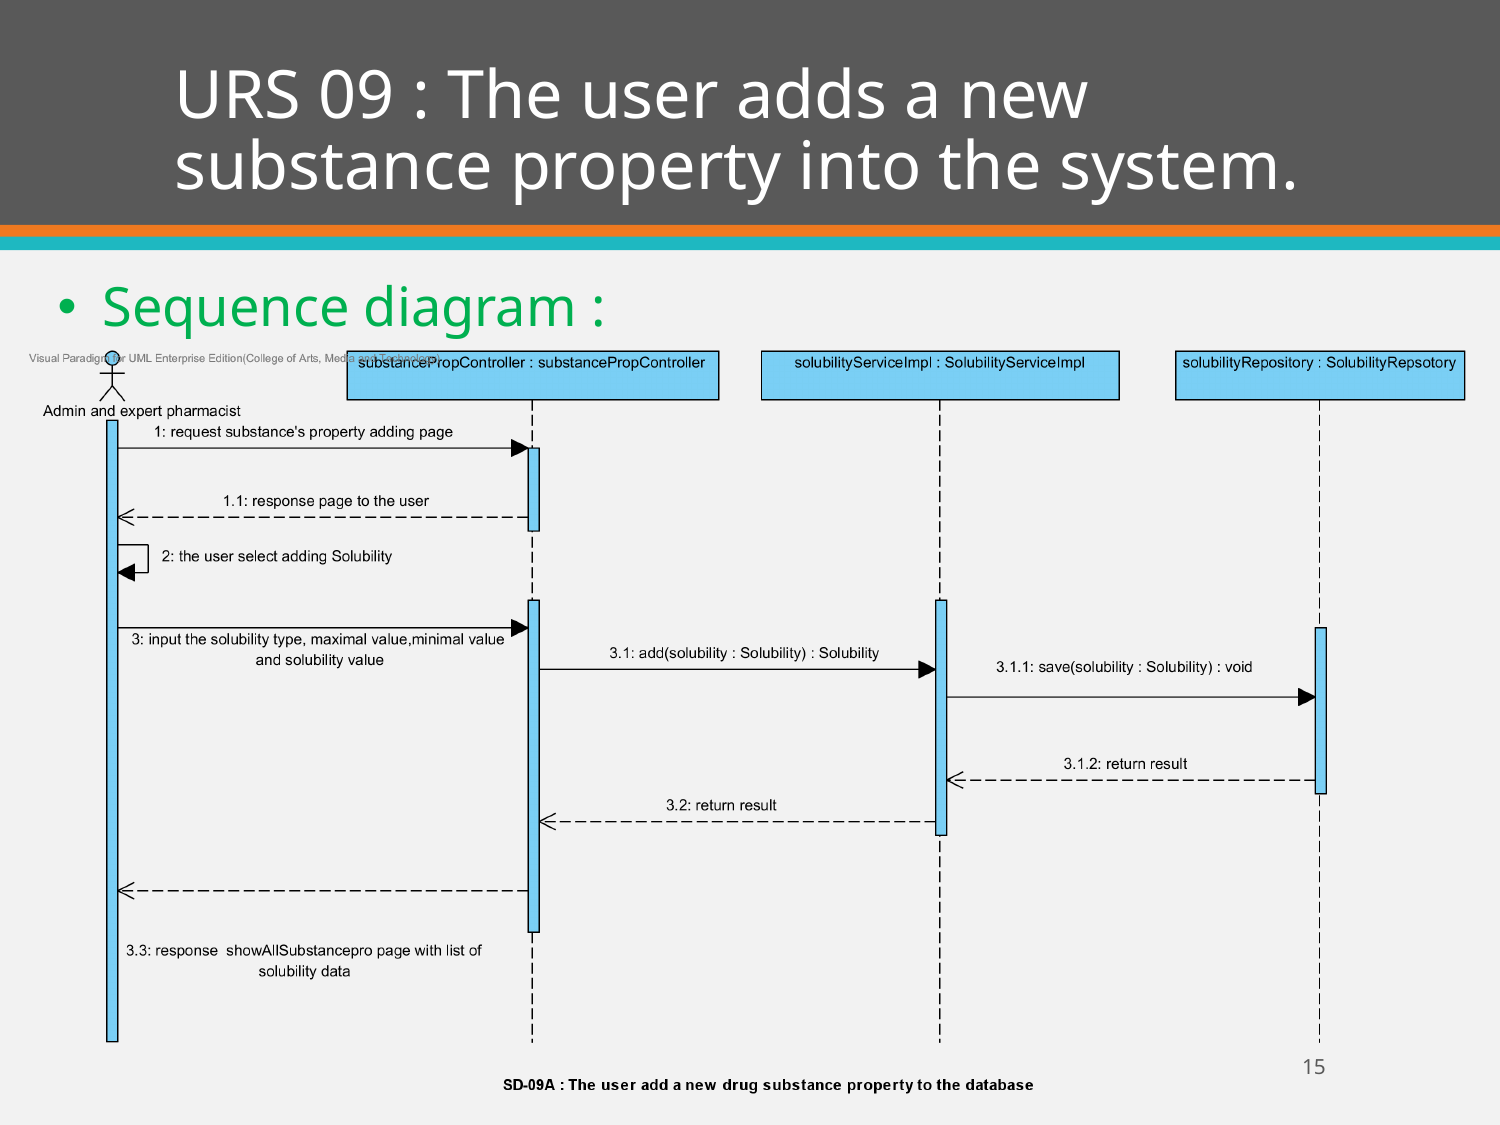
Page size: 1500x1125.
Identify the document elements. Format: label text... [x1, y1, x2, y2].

list Sequence diagram : [42, 272, 1438, 348]
title URS 09 : The user adds a new substance property into the system. [159, 41, 1341, 212]
picture [29, 348, 1471, 1125]
